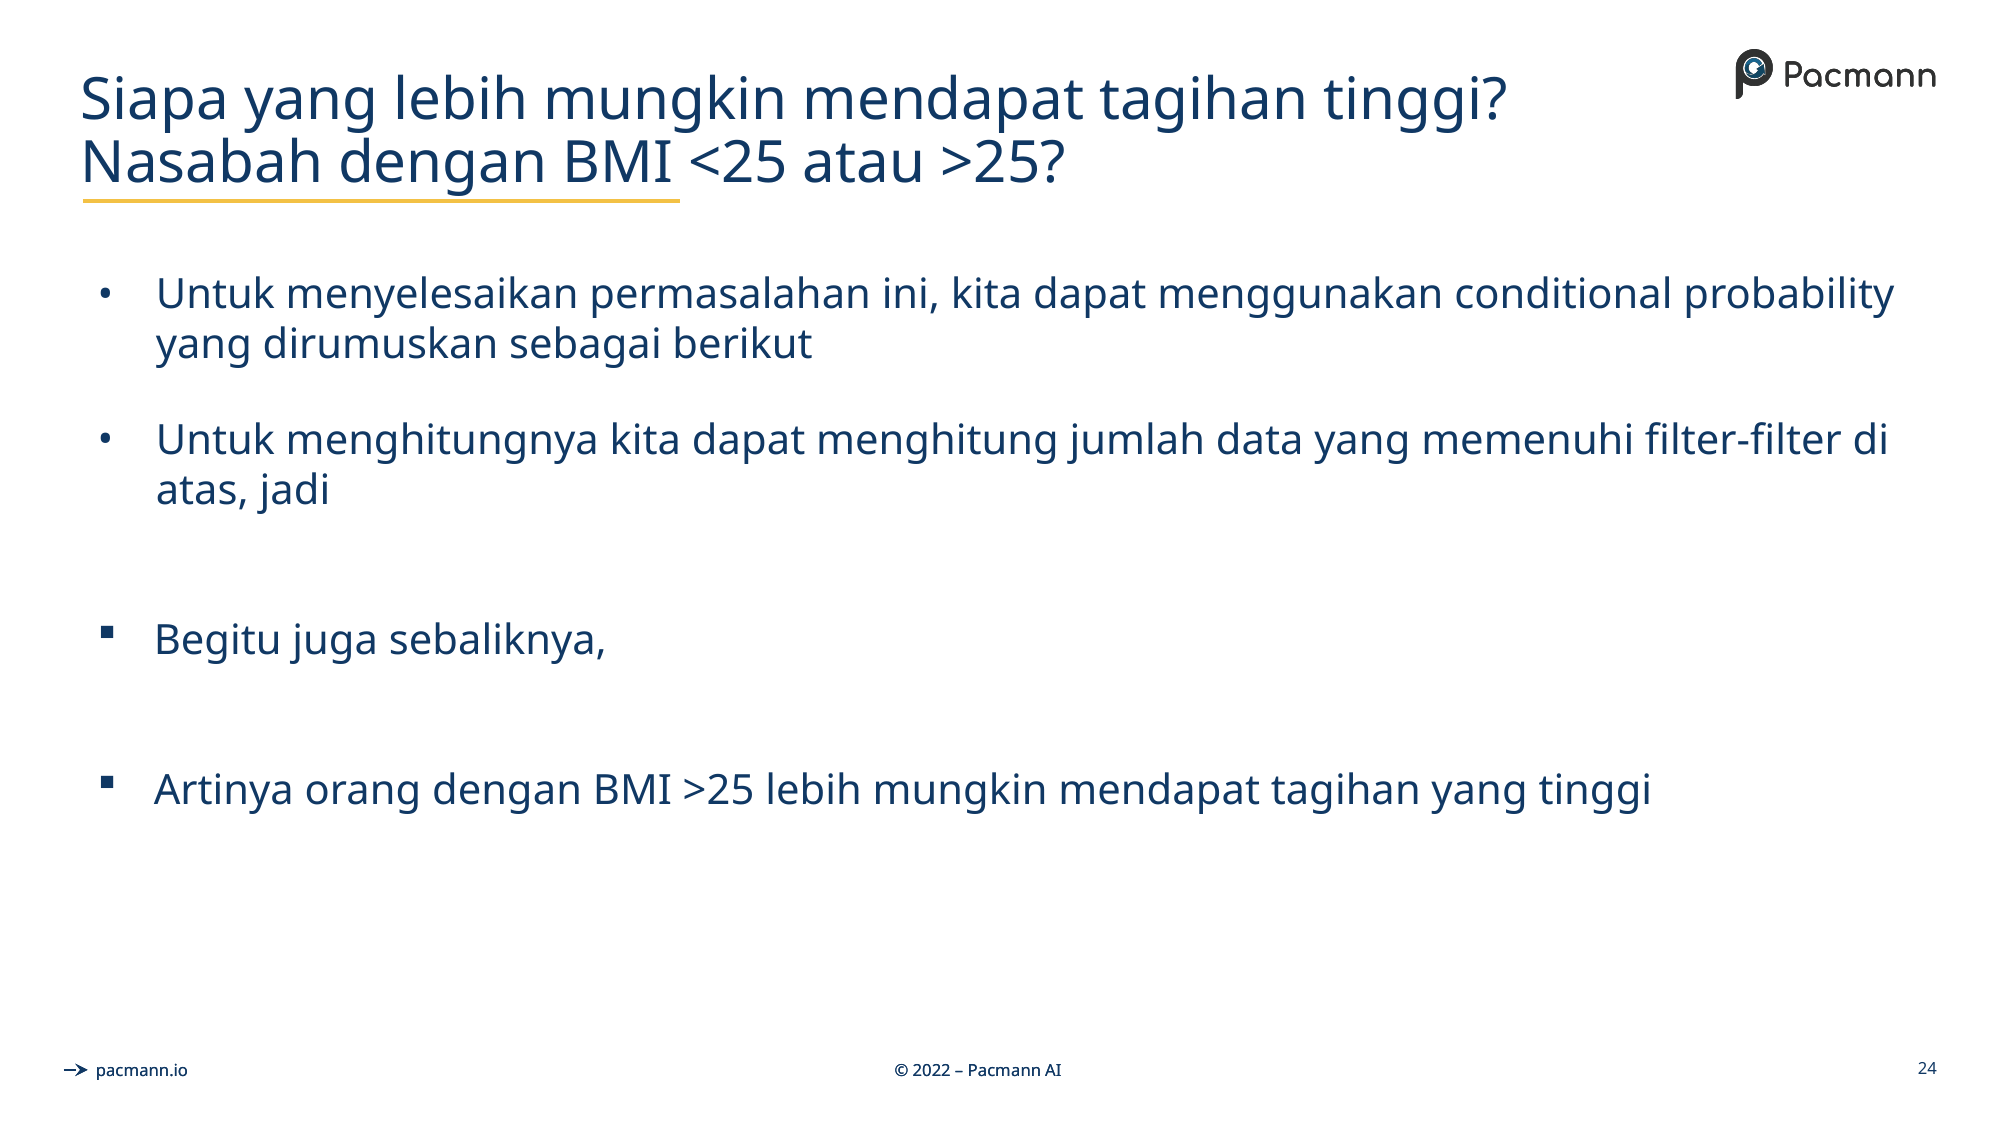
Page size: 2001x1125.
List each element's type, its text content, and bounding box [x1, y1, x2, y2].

picture [1707, 36, 1966, 112]
title Siapa yang lebih mungkin mendapat tagihan tinggi? Nasabah dengan BMI <25 atau >25? [65, 23, 1707, 241]
